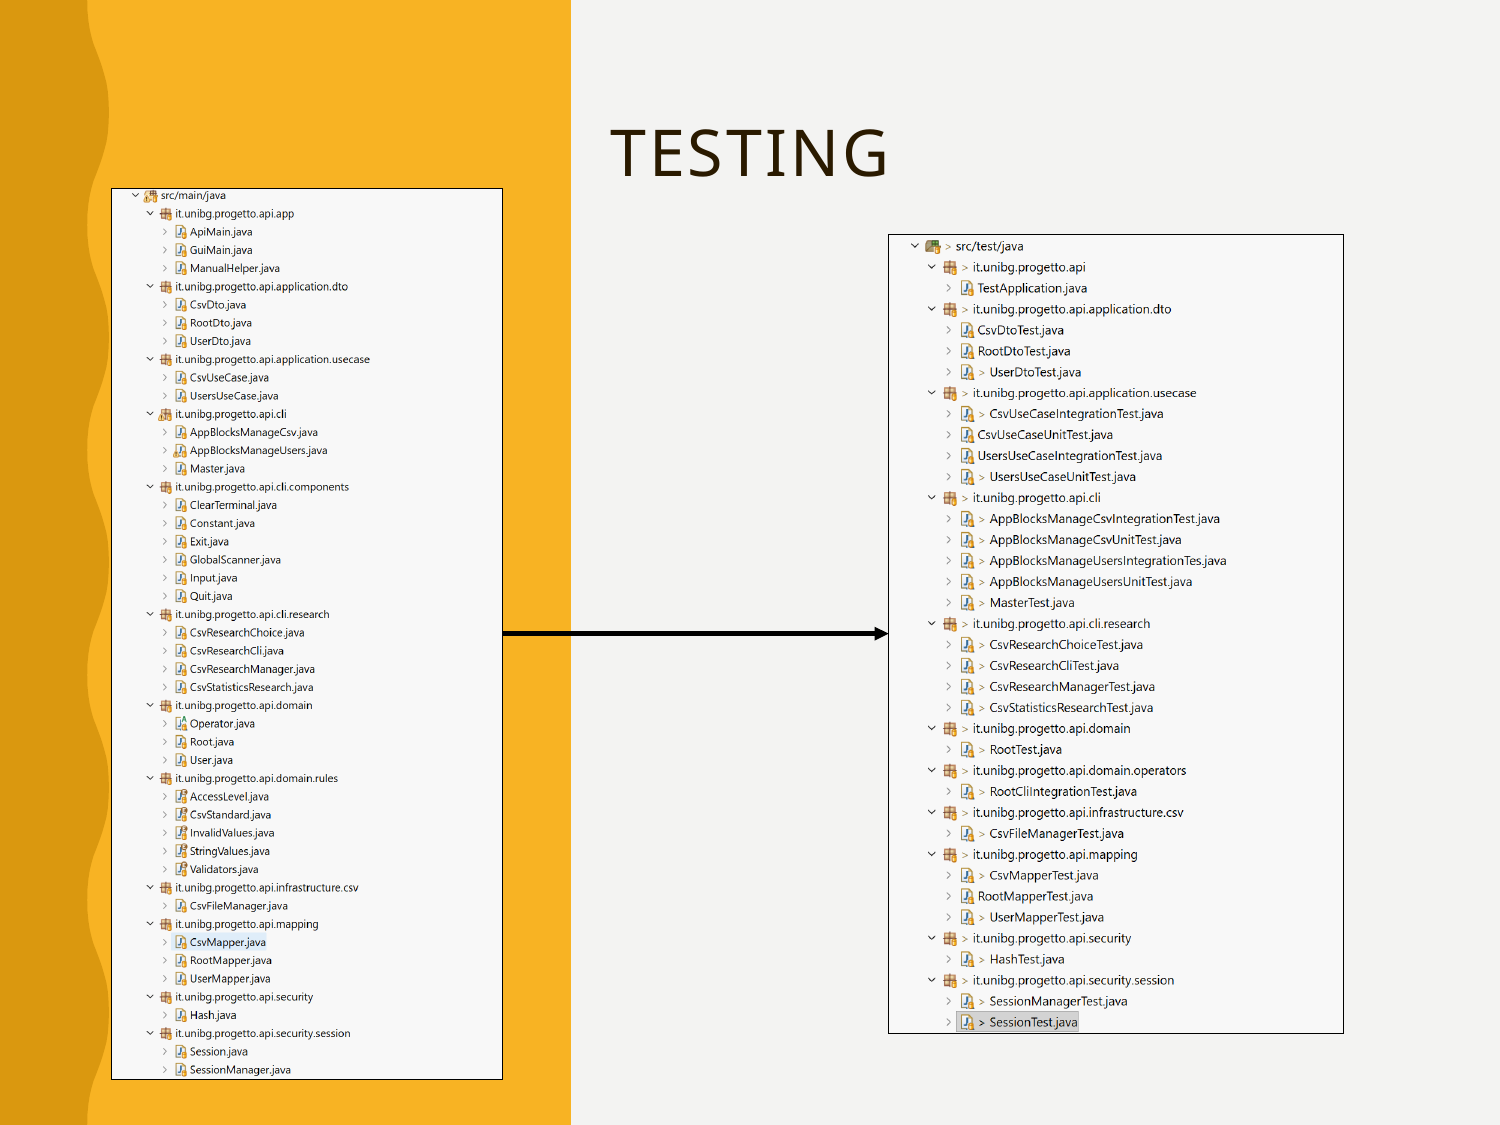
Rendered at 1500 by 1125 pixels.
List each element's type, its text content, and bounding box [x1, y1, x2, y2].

text_box [0, 0, 109, 1125]
picture [888, 234, 1344, 1034]
text_box [88, 0, 572, 1125]
picture [111, 188, 503, 1080]
text_box Testing [570, 91, 930, 220]
text_box [572, 0, 1500, 1125]
